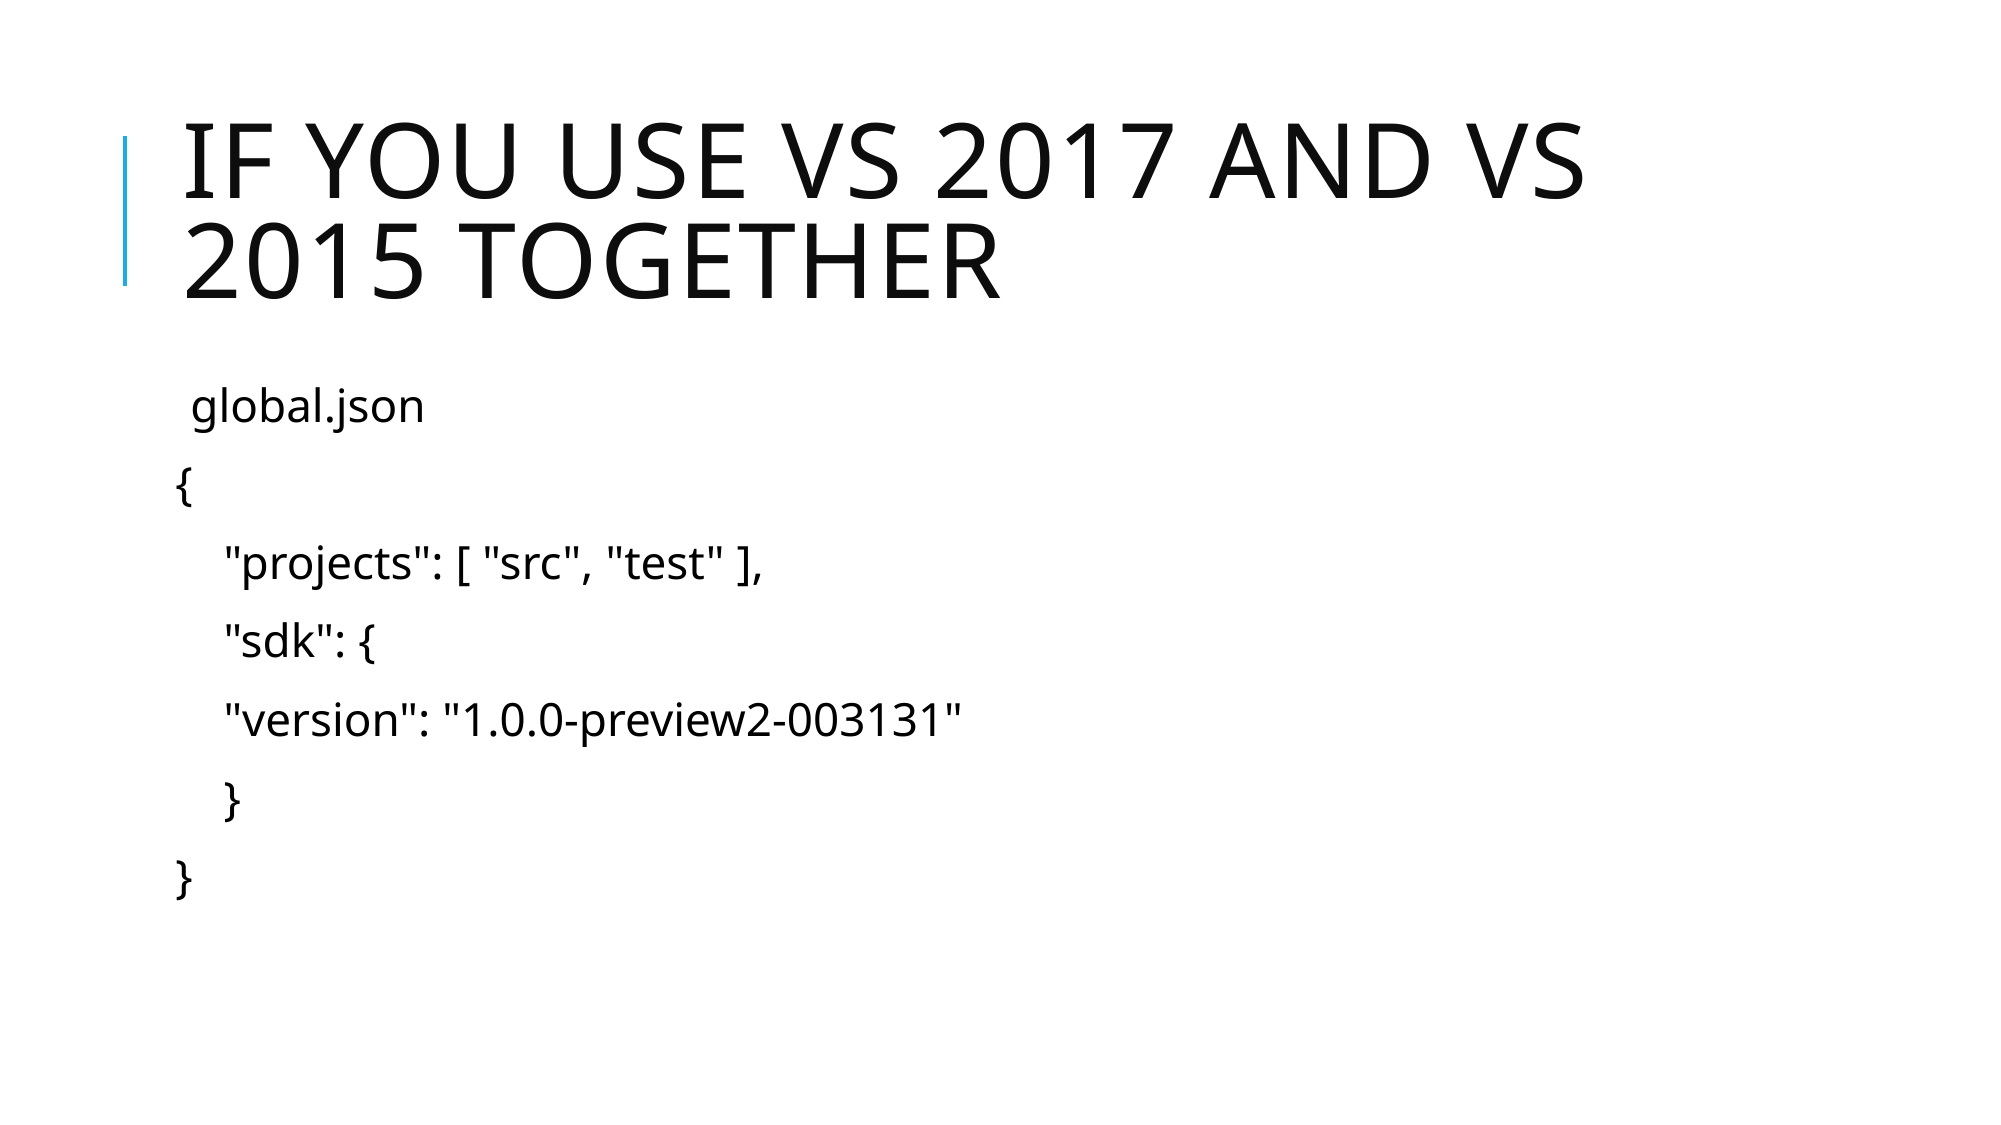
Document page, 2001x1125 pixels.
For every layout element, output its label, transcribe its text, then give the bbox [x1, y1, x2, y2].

list global.json { "projects": [ "src", "test" ], "sdk": { "version": "1.0.0-preview2-003131" } } [168, 375, 1763, 1035]
title If you use VS 2017 and VS 2015 together [168, 96, 1763, 342]
